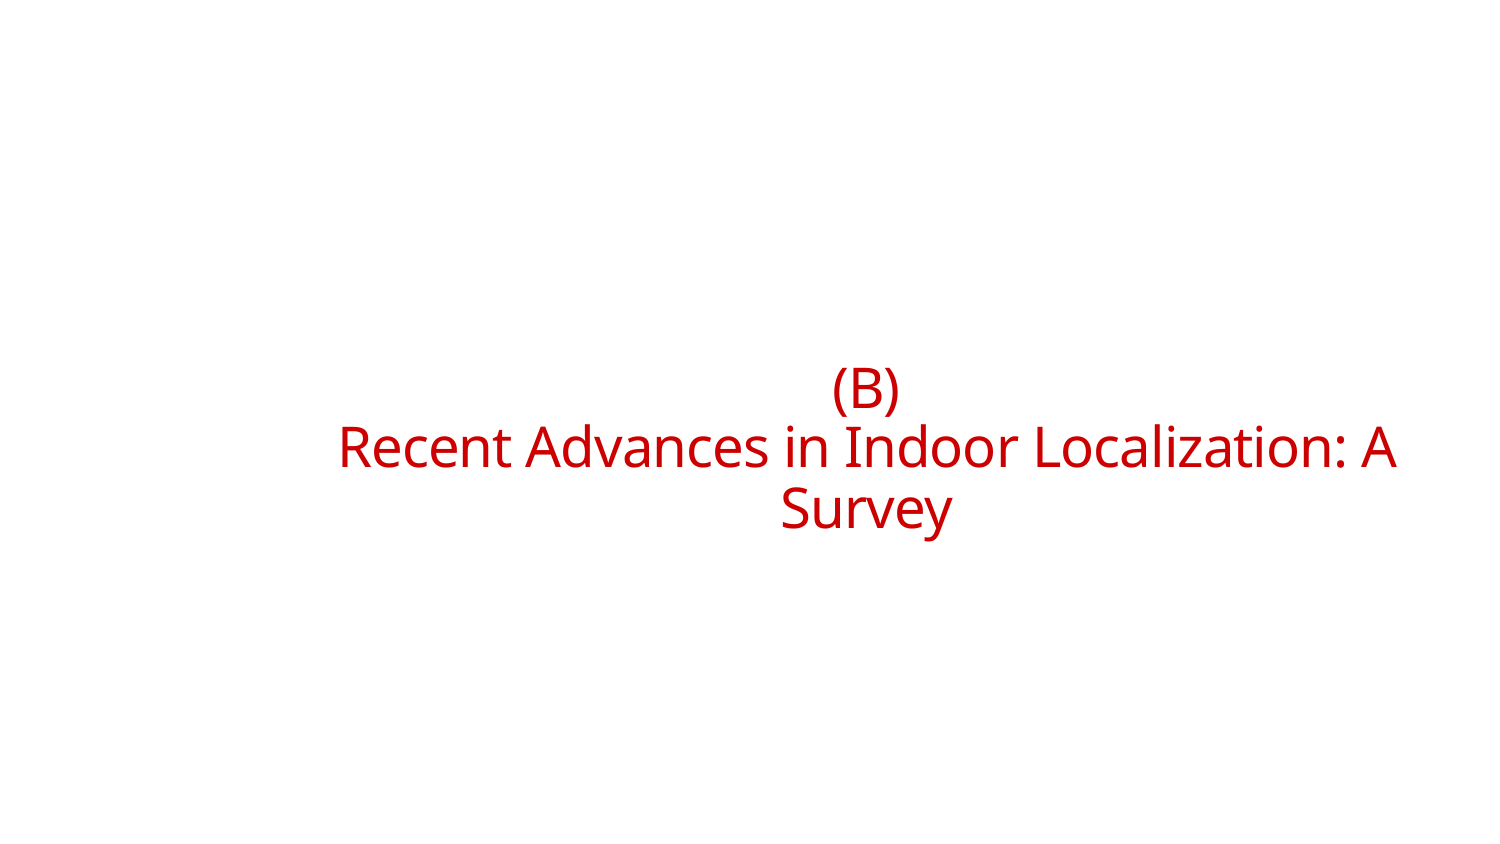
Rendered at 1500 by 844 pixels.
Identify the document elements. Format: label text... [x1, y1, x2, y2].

title (B) Recent Advances in Indoor Localization: A Survey [233, 117, 1500, 788]
